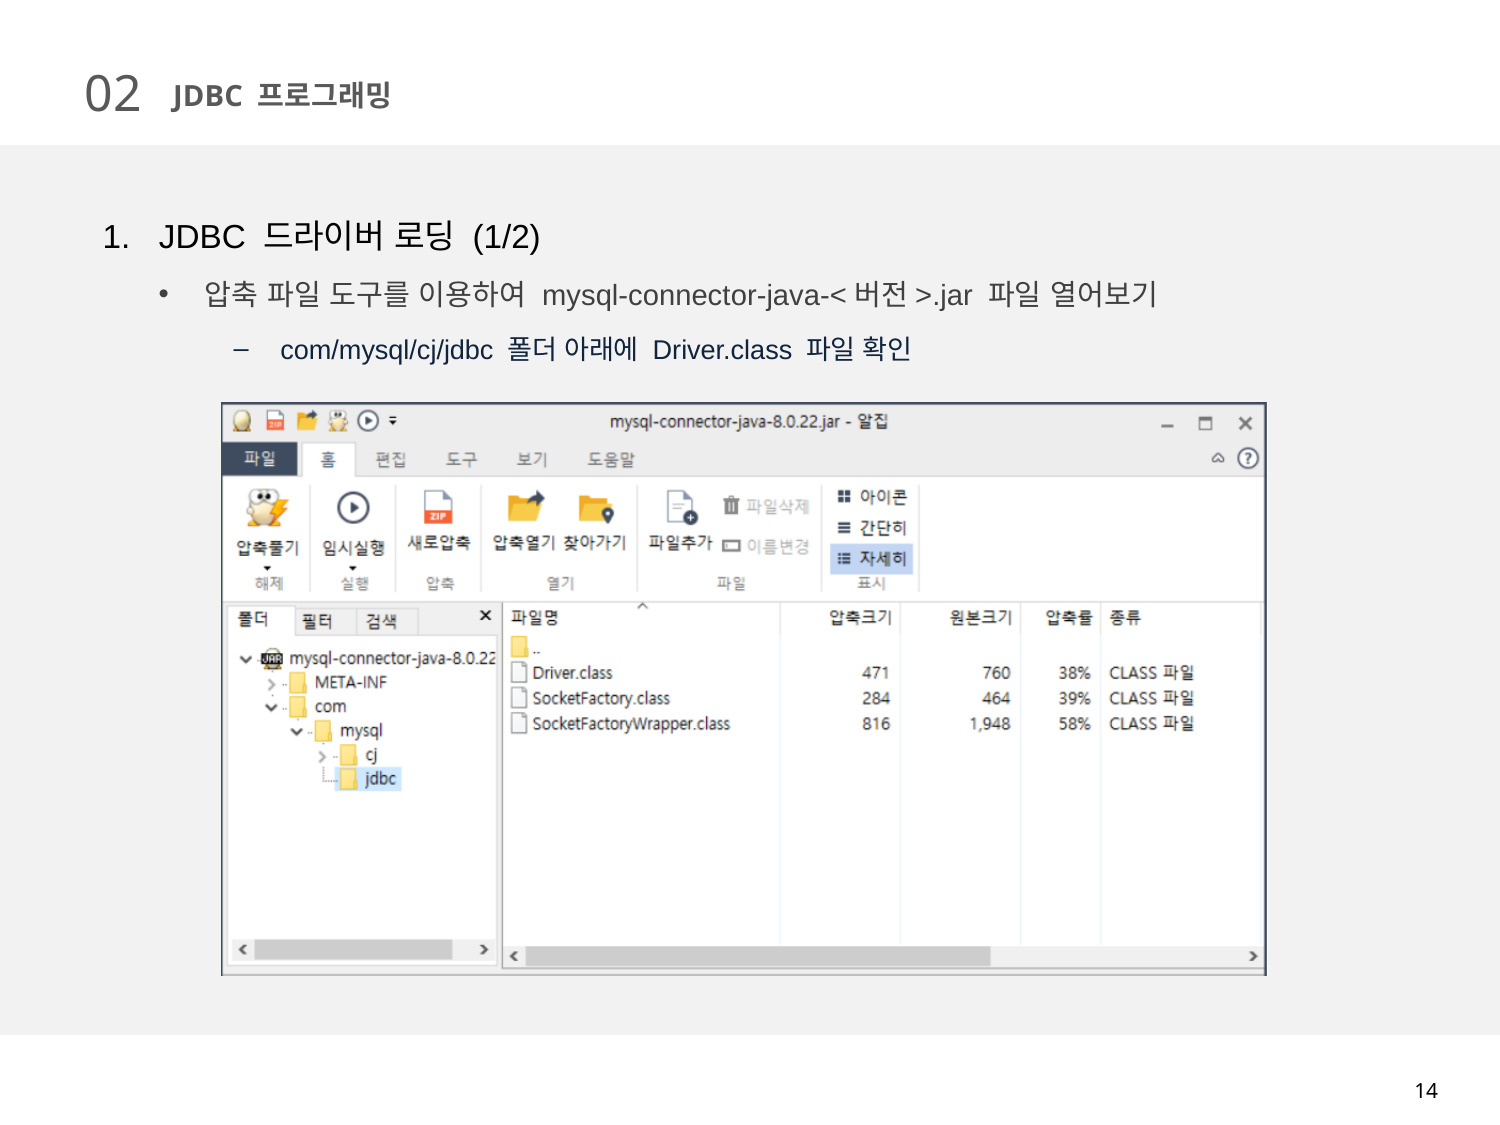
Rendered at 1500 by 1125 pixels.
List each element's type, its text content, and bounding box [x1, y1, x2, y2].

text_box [64, 54, 414, 131]
picture [221, 402, 1268, 977]
text_box JDBC 드라이버 로딩 (1/2) 압축 파일 도구를 이용하여 mysql-connector-java-<버전>.jar 파일 열어보기 com/mysql/cj/jdbc 폴더 아래에 Driver.class 파일 확인 [77, 208, 1412, 433]
slide_number 14 [1399, 1070, 1477, 1112]
